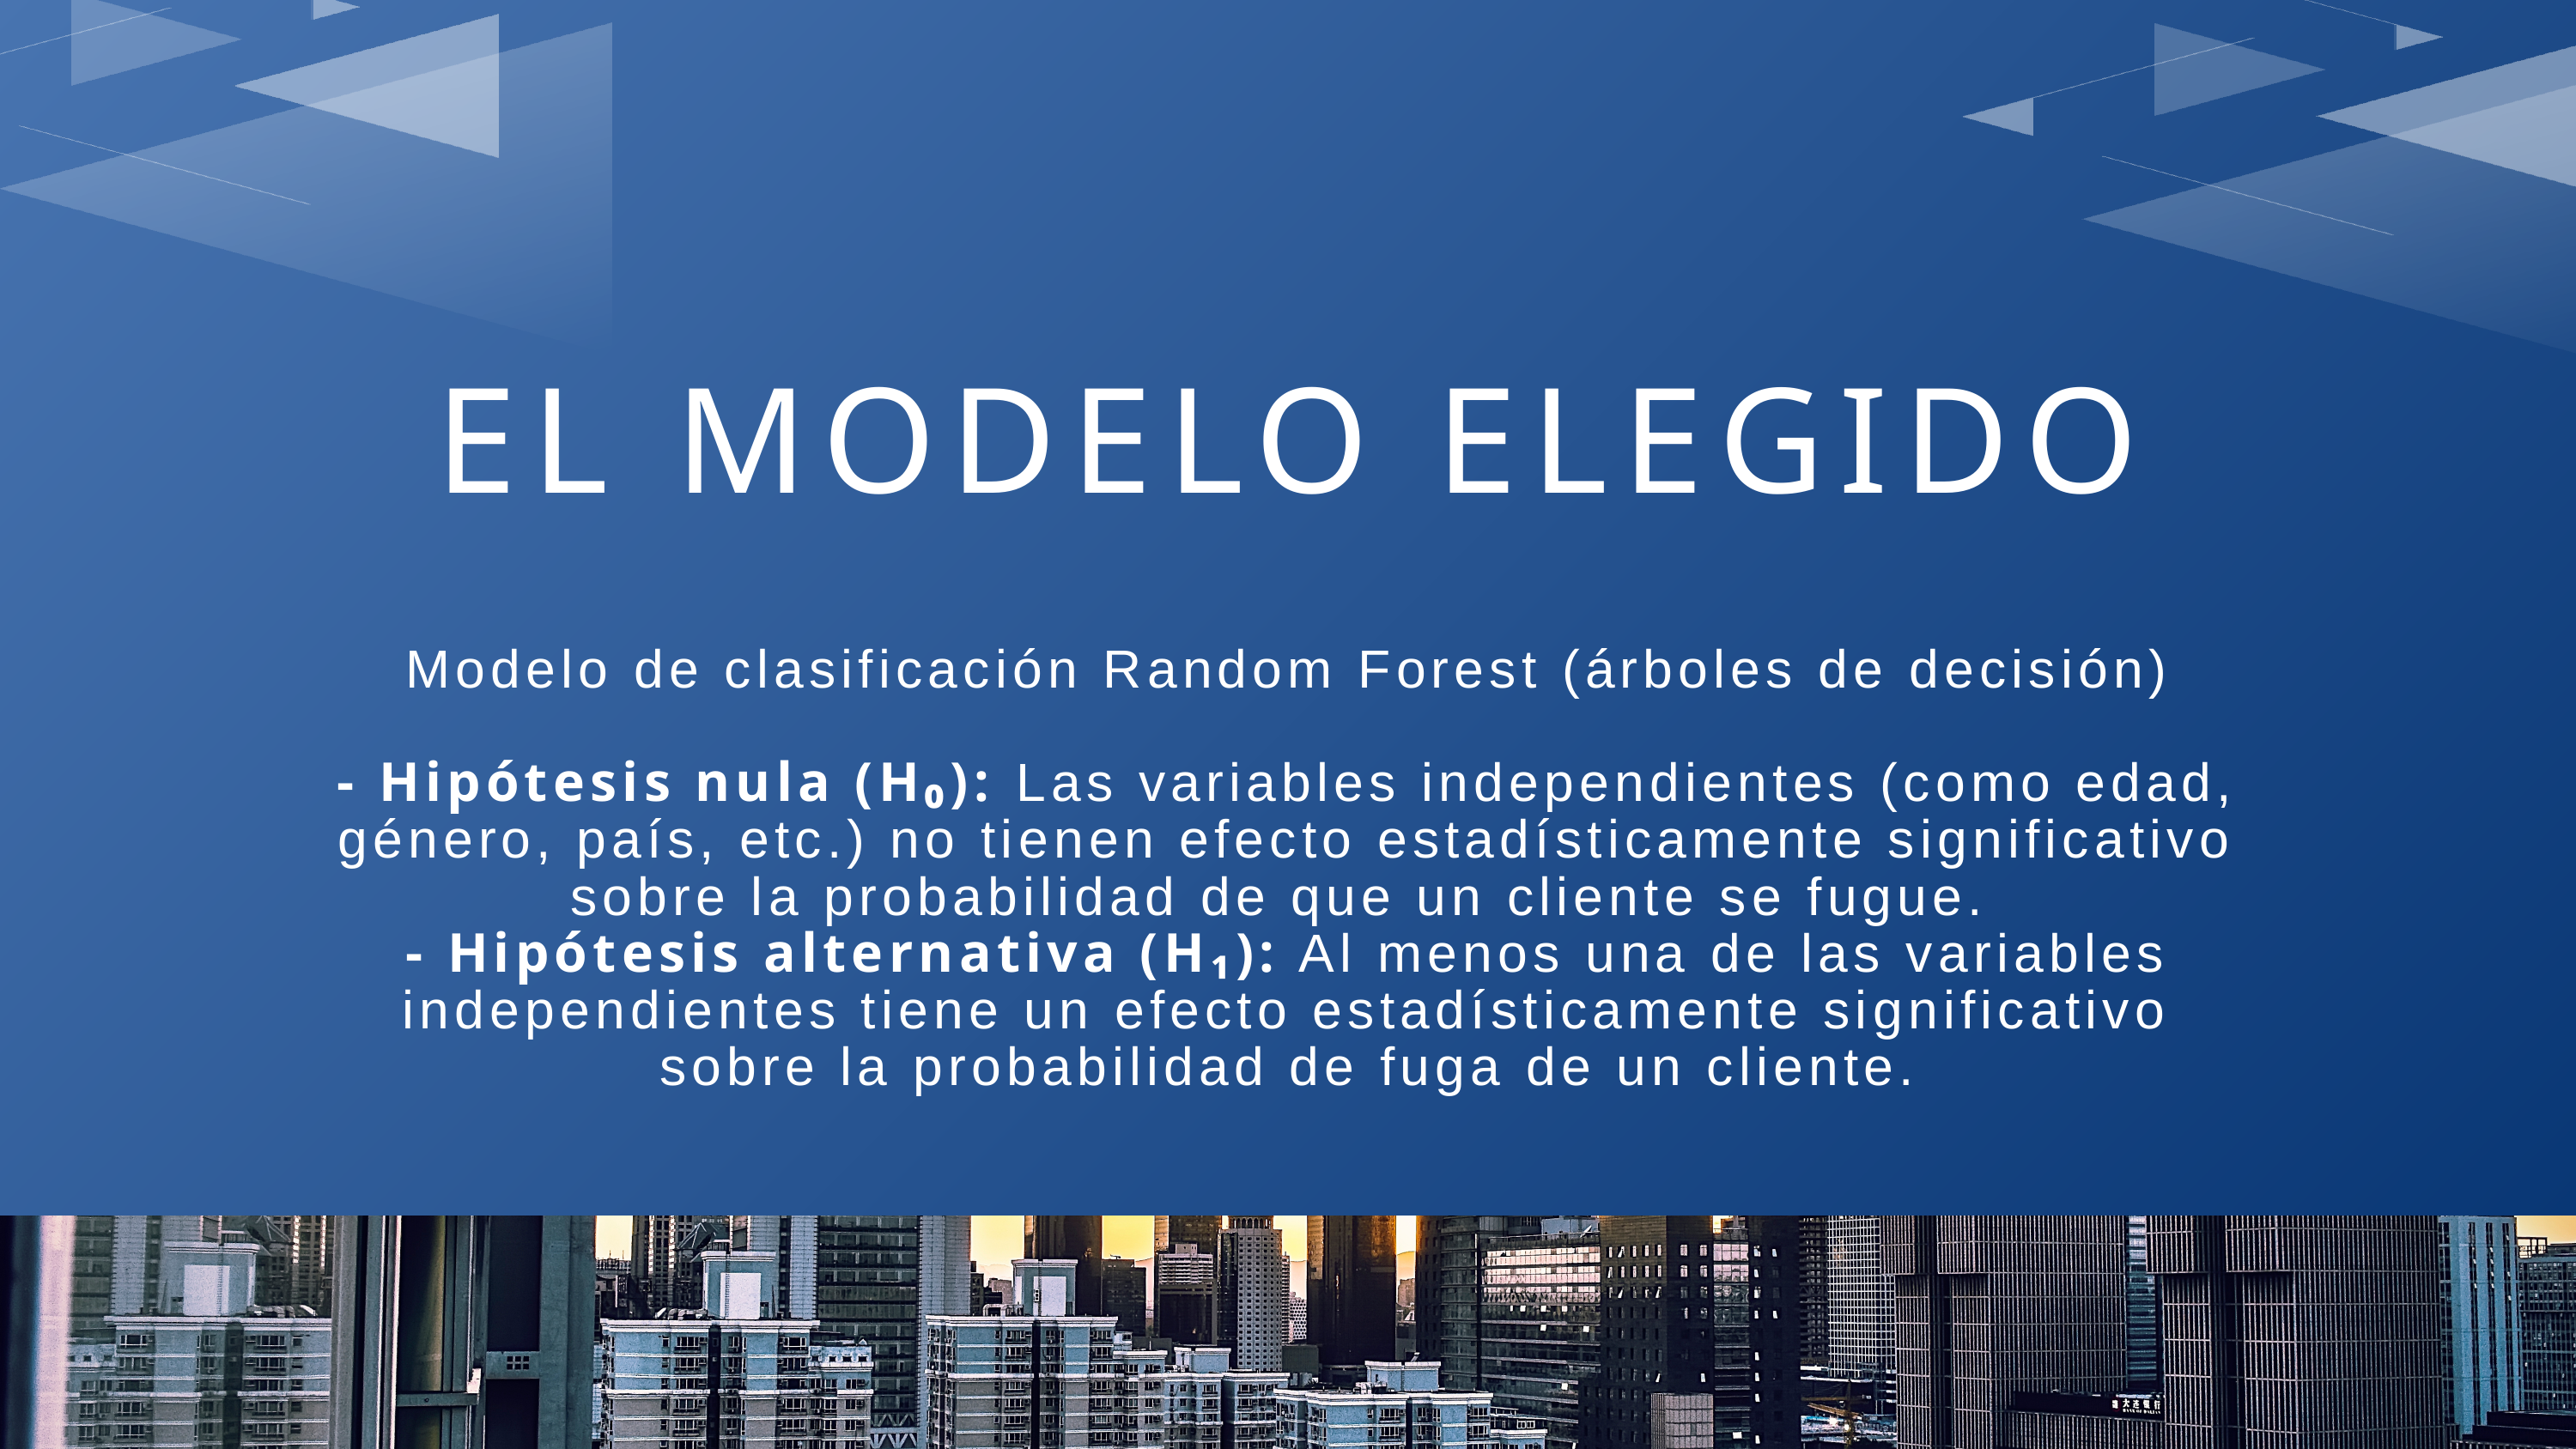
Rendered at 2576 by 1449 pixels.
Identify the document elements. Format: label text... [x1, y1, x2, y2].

text_box Modelo de clasificación Random Forest (árboles de decisión) - Hipótesis nula (H₀): Las variables independientes (como edad, género, país, etc.) no tienen efecto estadísticamente significativo sobre la probabilidad de que un cliente se fugue. - Hipótesis alternativa (H₁): Al menos una de las variables independientes tiene un efecto estadísticamente significativo sobre la probabilidad de fuga de un cliente. [318, 641, 2258, 1097]
text_box [0, 0, 615, 353]
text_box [0, 1216, 2576, 1449]
text_box EL MODELO ELEGIDO [246, 367, 2330, 523]
text_box [1961, 0, 2576, 384]
